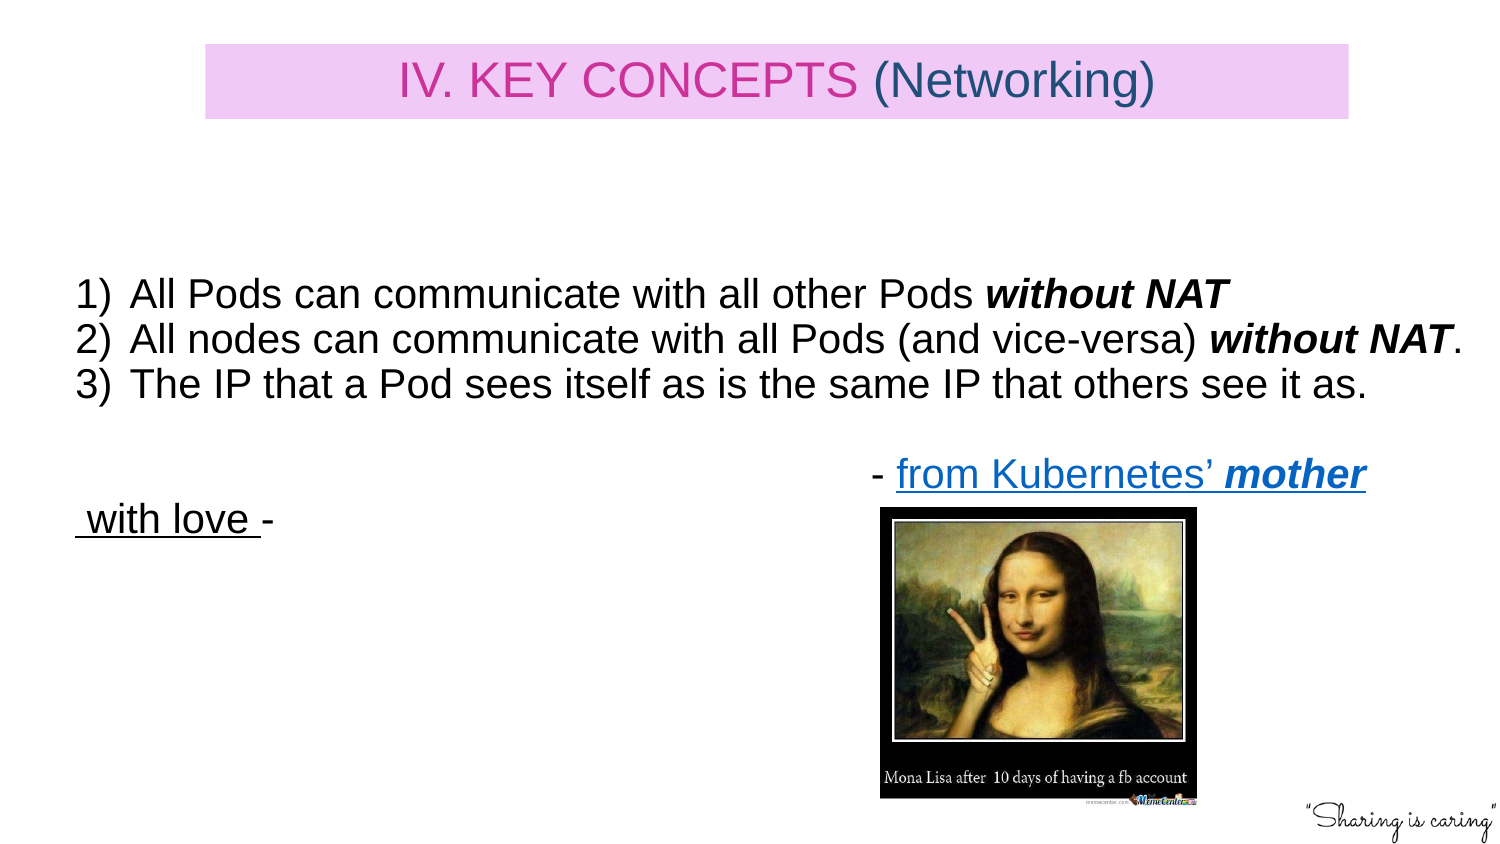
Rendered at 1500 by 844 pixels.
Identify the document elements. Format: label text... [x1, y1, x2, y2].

picture [1302, 797, 1500, 844]
text_box IV. KEY CONCEPTS (Networking) [205, 44, 1349, 119]
picture [880, 507, 1197, 806]
list All Pods can communicate with all other Pods without NAT All nodes can communicate with all Pods (and vice-versa) without NAT. The IP that a Pod sees itself as is the same IP that others see it as. - from Kubernetes’ mother with love - [39, 257, 1488, 735]
